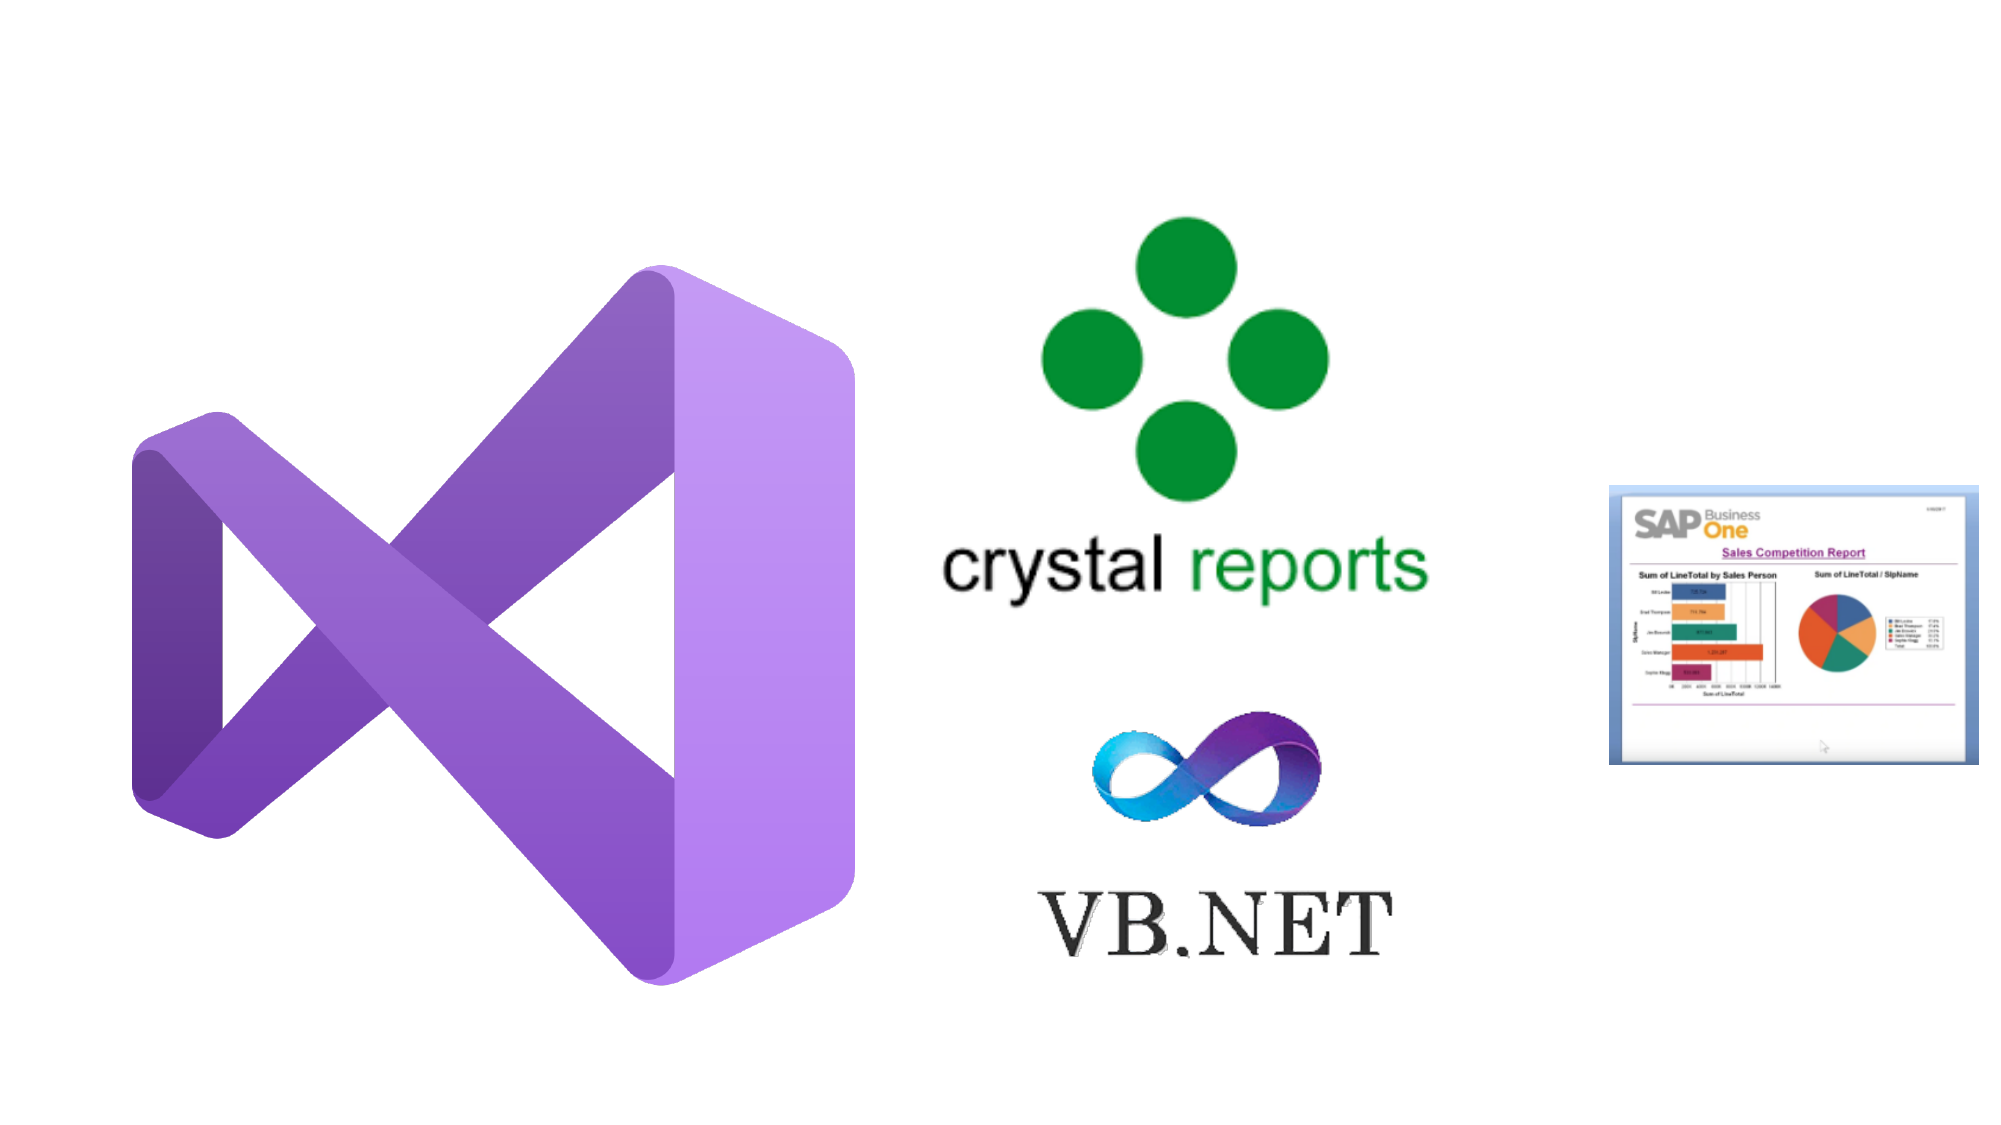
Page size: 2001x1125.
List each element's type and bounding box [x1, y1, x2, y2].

picture [132, 263, 855, 987]
picture [926, 153, 1446, 1032]
picture [1609, 485, 1979, 765]
